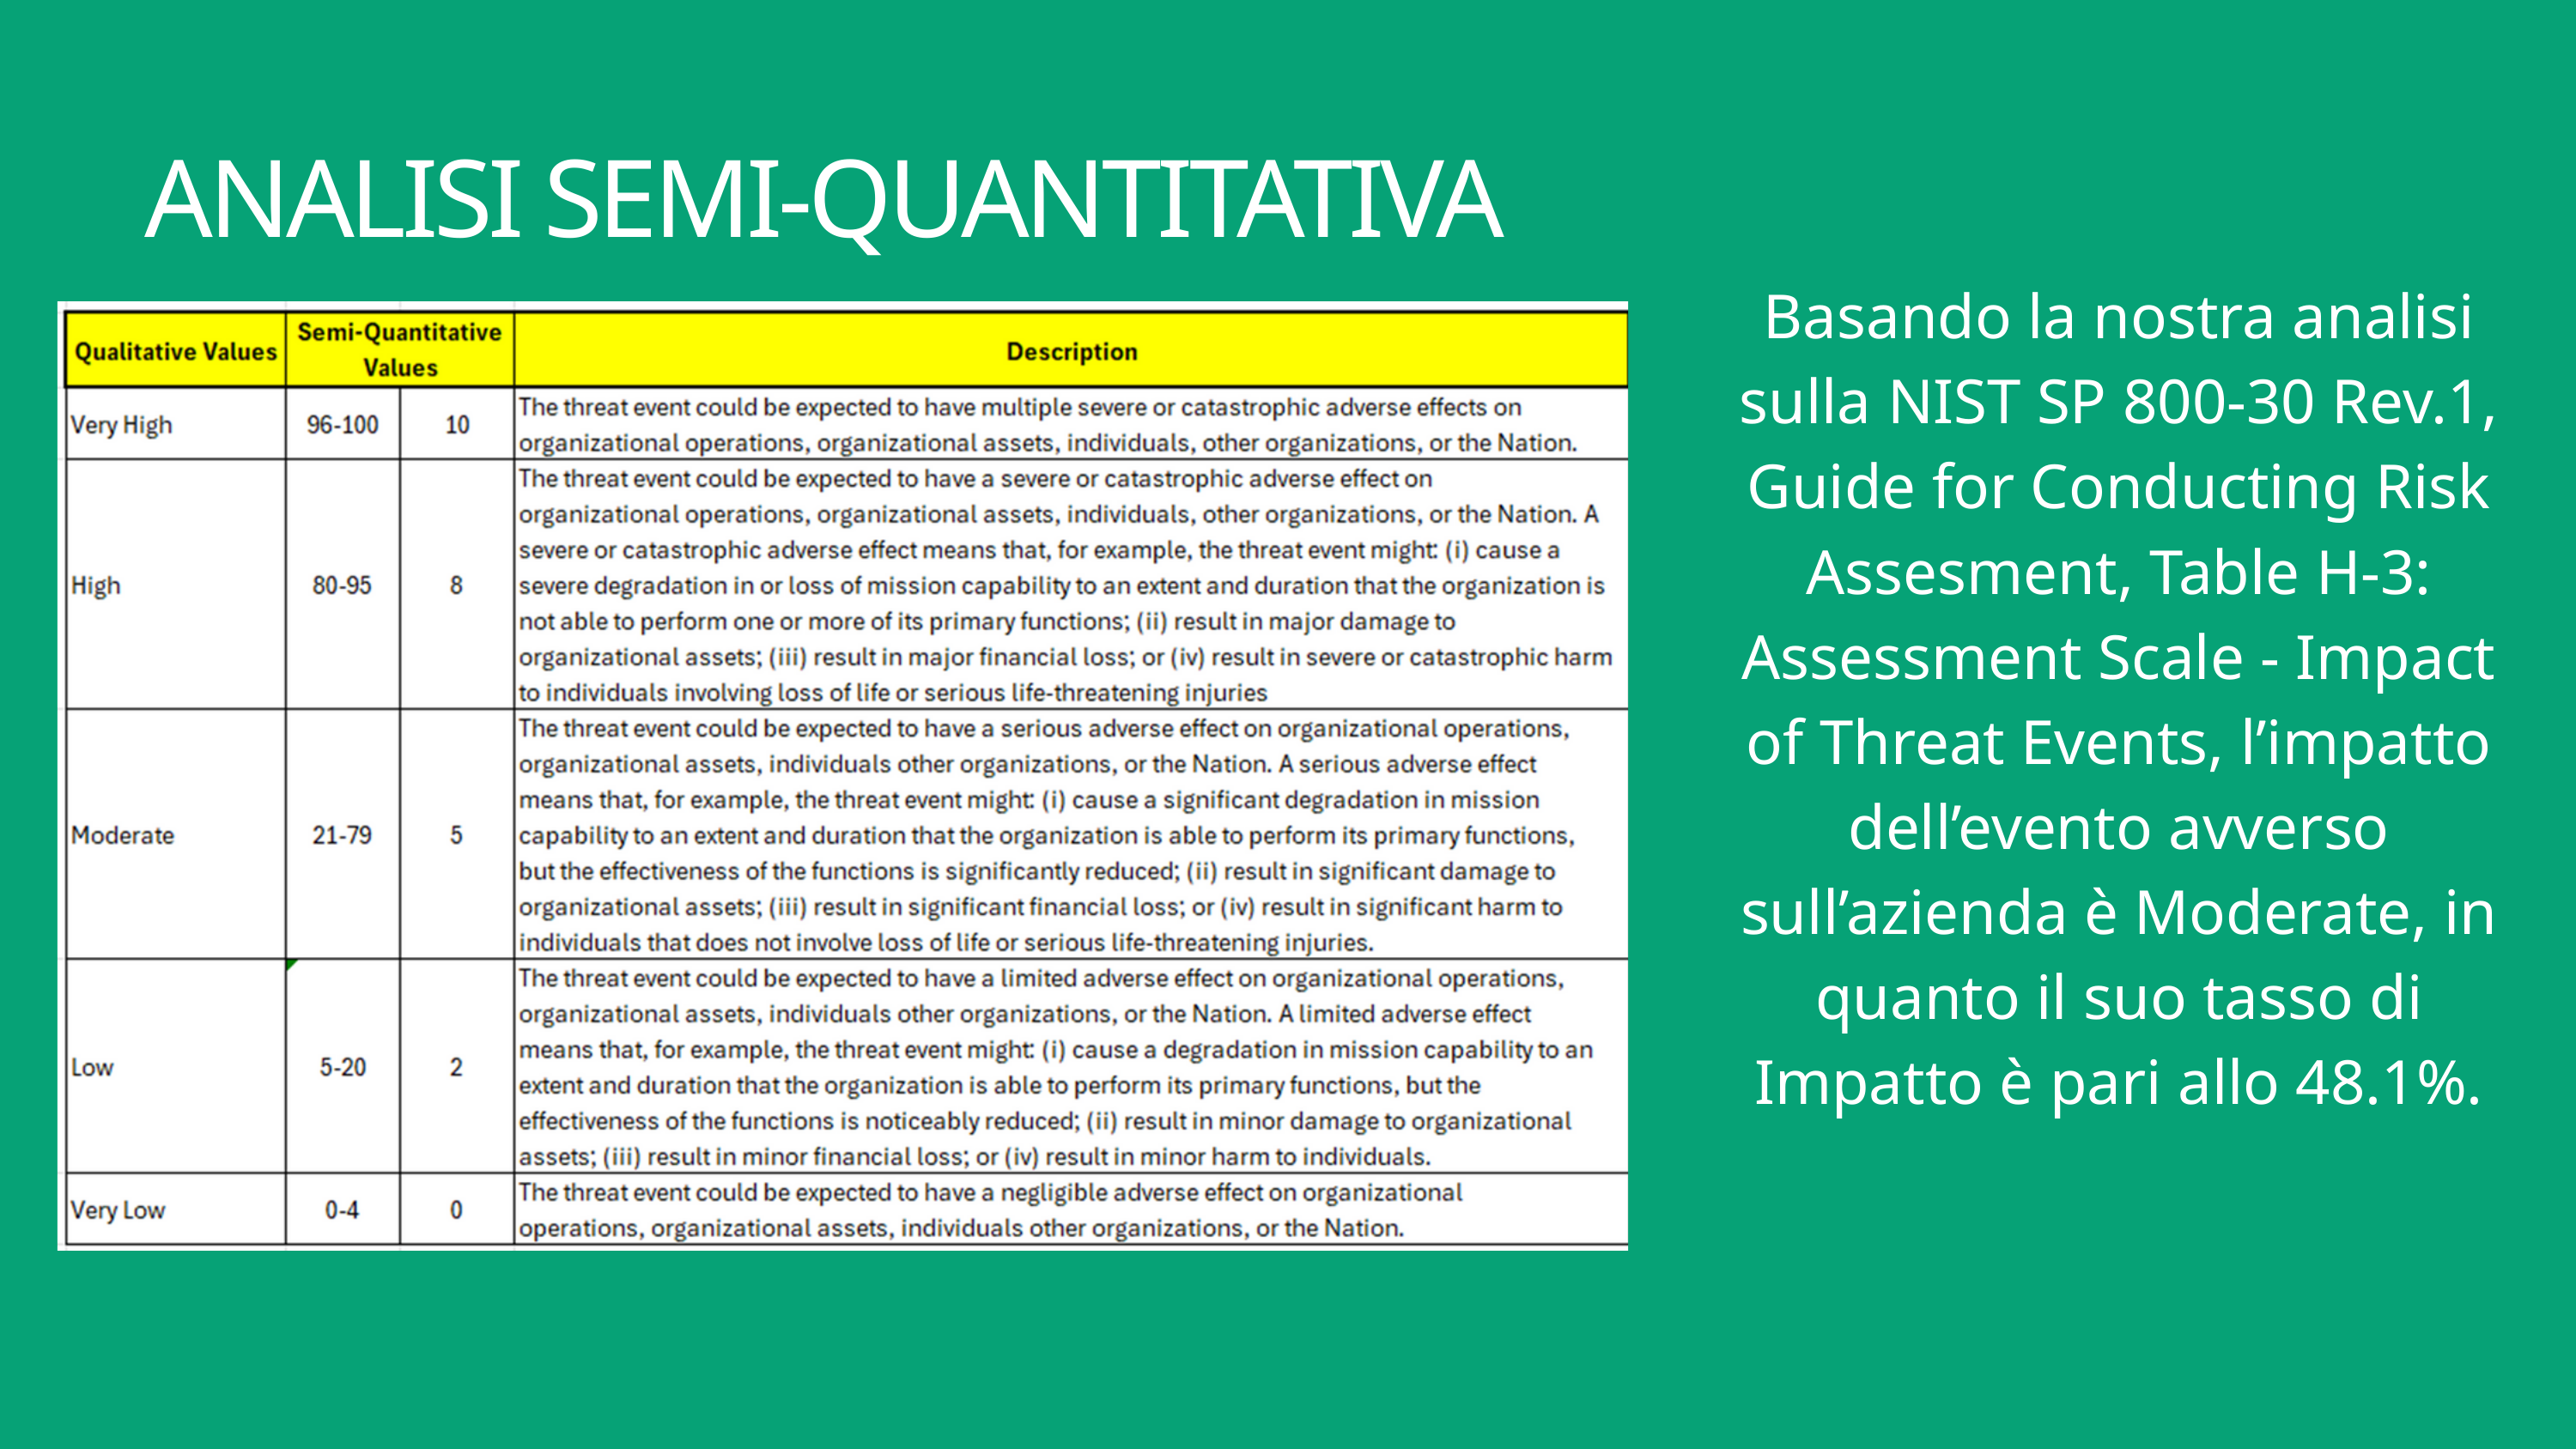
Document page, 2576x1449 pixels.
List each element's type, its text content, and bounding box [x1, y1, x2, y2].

text_box [57, 301, 1629, 1251]
text_box Basando la nostra analisi sulla NIST SP 800-30 Rev.1, Guide for Conducting Risk Assesment, Table H-3: Assessment Scale - Impact of Threat Events, l’impatto dell’evento avverso sull’azienda è Moderate, in quanto il suo tasso di Impatto è pari allo 48.1%. [1729, 265, 2509, 1118]
text_box ANALISI SEMI-QUANTITATIVA [144, 136, 2008, 259]
